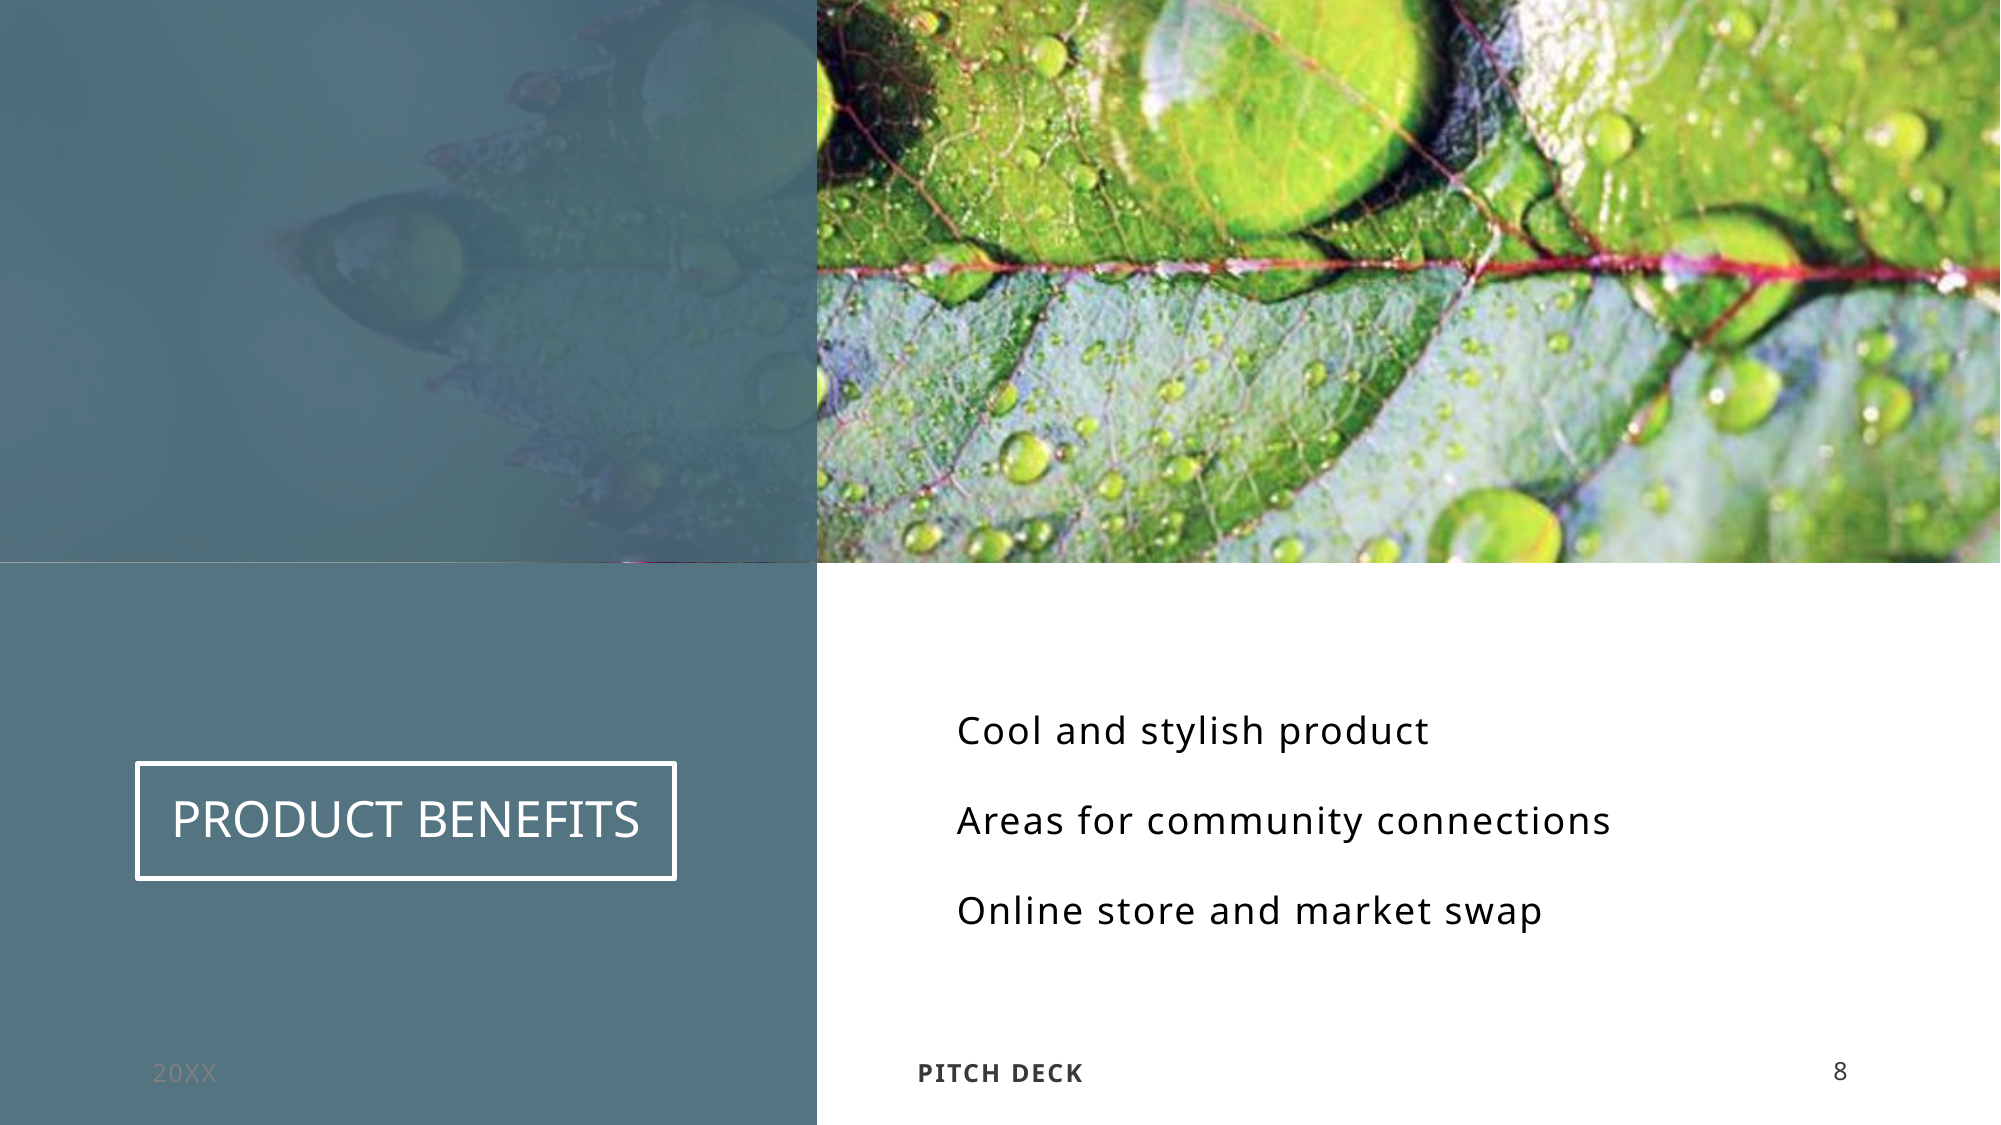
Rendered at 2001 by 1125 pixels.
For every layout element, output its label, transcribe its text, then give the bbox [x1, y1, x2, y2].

slide_number 8 [1412, 1042, 1863, 1103]
title Product benefits [135, 761, 677, 881]
picture [0, 0, 2000, 563]
footer Pitch deck [662, 1042, 1338, 1103]
list Cool and stylish product​ Areas for community connections ​ Online store and market swap [942, 651, 1904, 942]
slide_number 20XX [137, 1042, 588, 1103]
